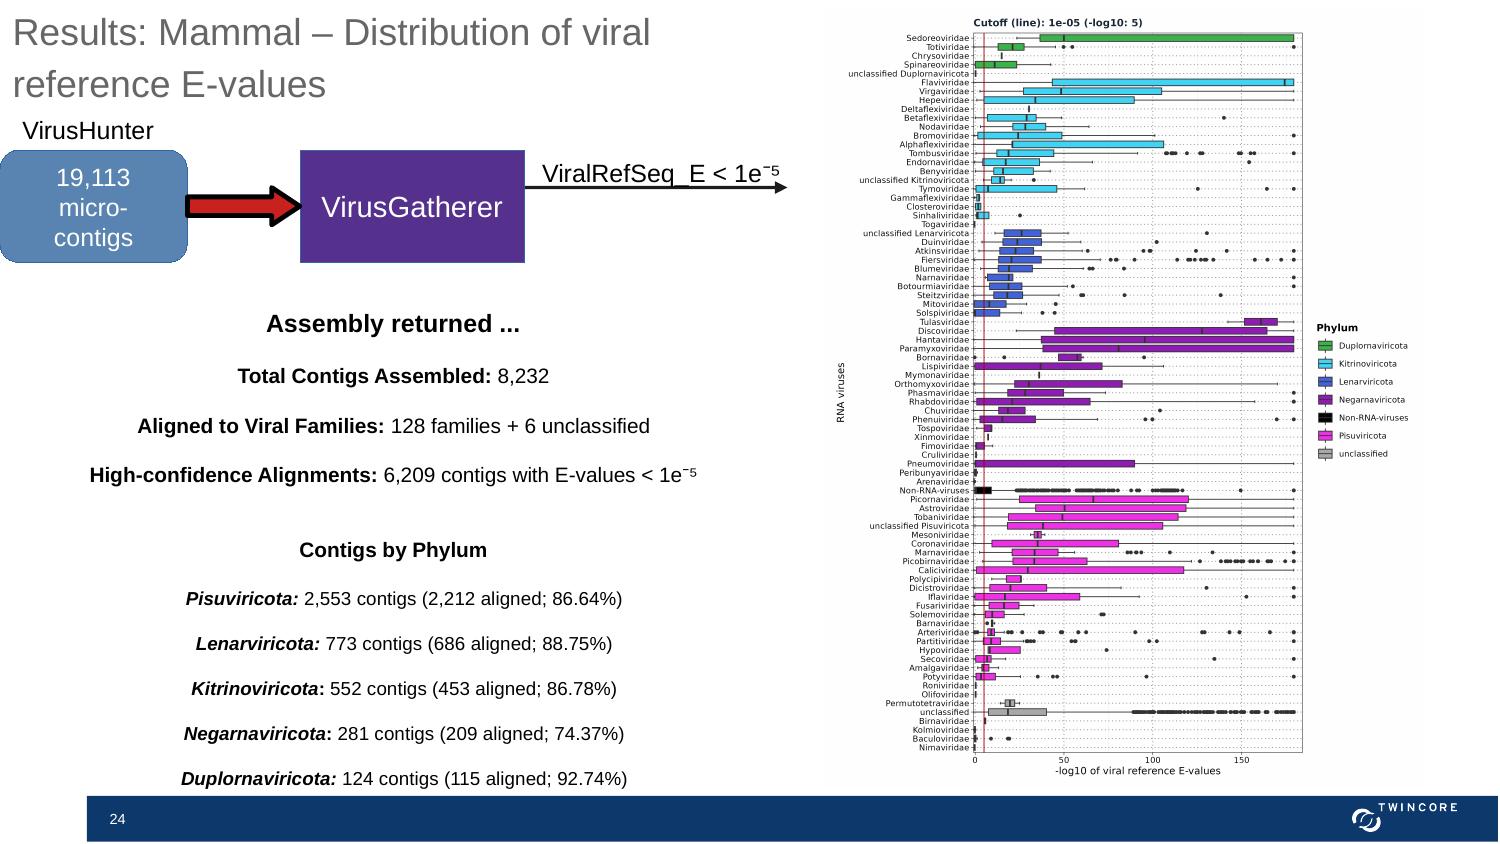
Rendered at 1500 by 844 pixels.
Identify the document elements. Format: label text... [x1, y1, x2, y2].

text_box ViralRefSeq_E < 1e⁻⁵ [526, 149, 799, 193]
picture [1352, 803, 1457, 832]
text_box VirusHunter [0, 107, 225, 148]
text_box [0, 149, 526, 263]
text_box Assembly returned ... Total Contigs Assembled: 8,232 Aligned to Viral Families: 128 families + 6 unclassified High-confidence Alignments: 6,209 contigs with E-values < 1e⁻⁵ Contigs by Phylum Pisuviricota: 2,553 contigs (2,212 aligned; 86.64%) Lenarviricota: 773 contigs (686 aligned; 88.75%) Kitrinoviricota: 552 contigs (453 aligned; 86.78%) Negarnaviricota: 281 contigs (209 aligned; 74.37%) Duplornaviricota: 124 contigs (115 aligned; 92.74%) [37, 299, 750, 844]
picture [824, 7, 1425, 788]
